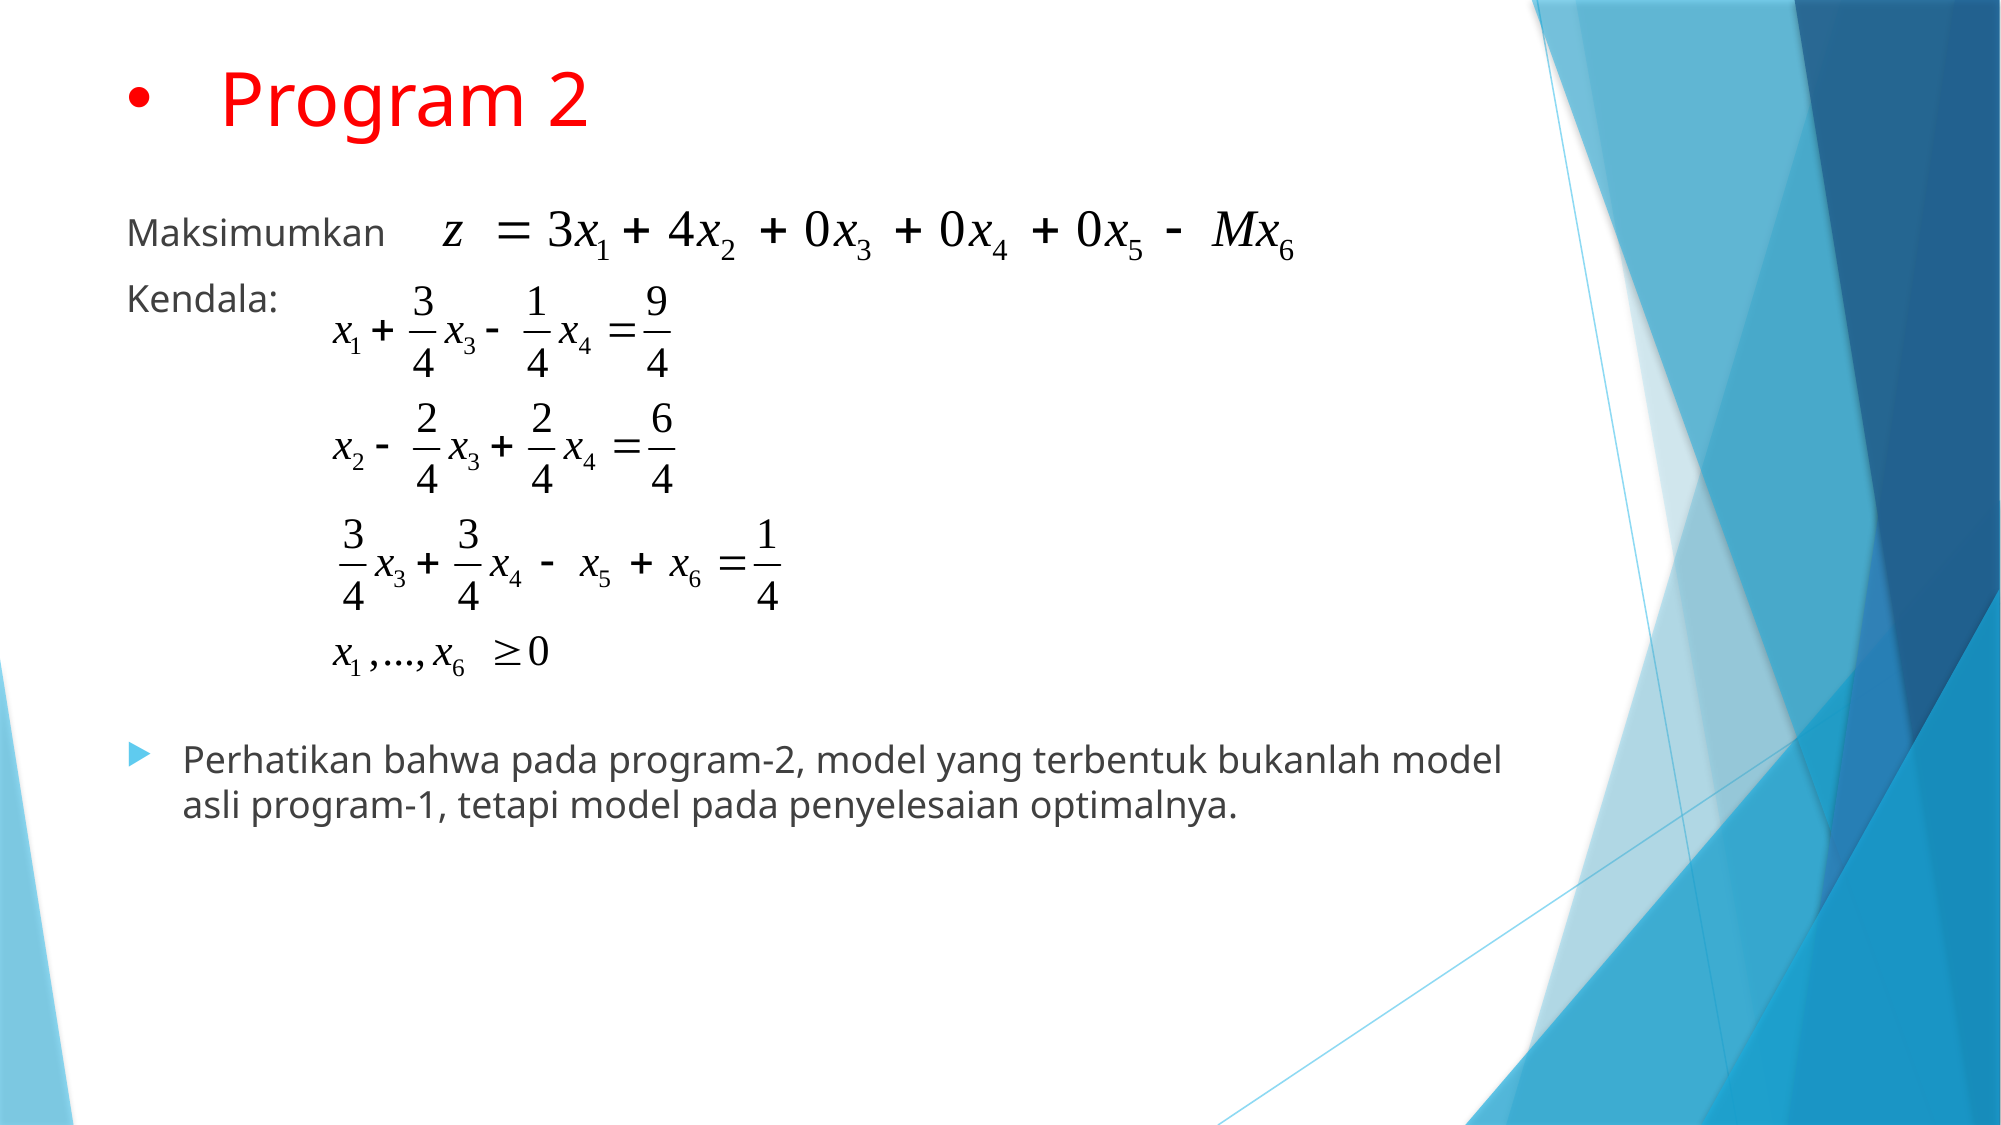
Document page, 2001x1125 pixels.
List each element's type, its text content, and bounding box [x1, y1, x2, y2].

list Maksimumkan Kendala: Perhatikan bahwa pada program-2, model yang terbentuk bukanlah model asli program-1, tetapi model pada penyelesaian optimalnya. [111, 201, 1522, 992]
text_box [432, 193, 1320, 274]
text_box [323, 272, 790, 687]
title Program 2 [111, 44, 1522, 201]
